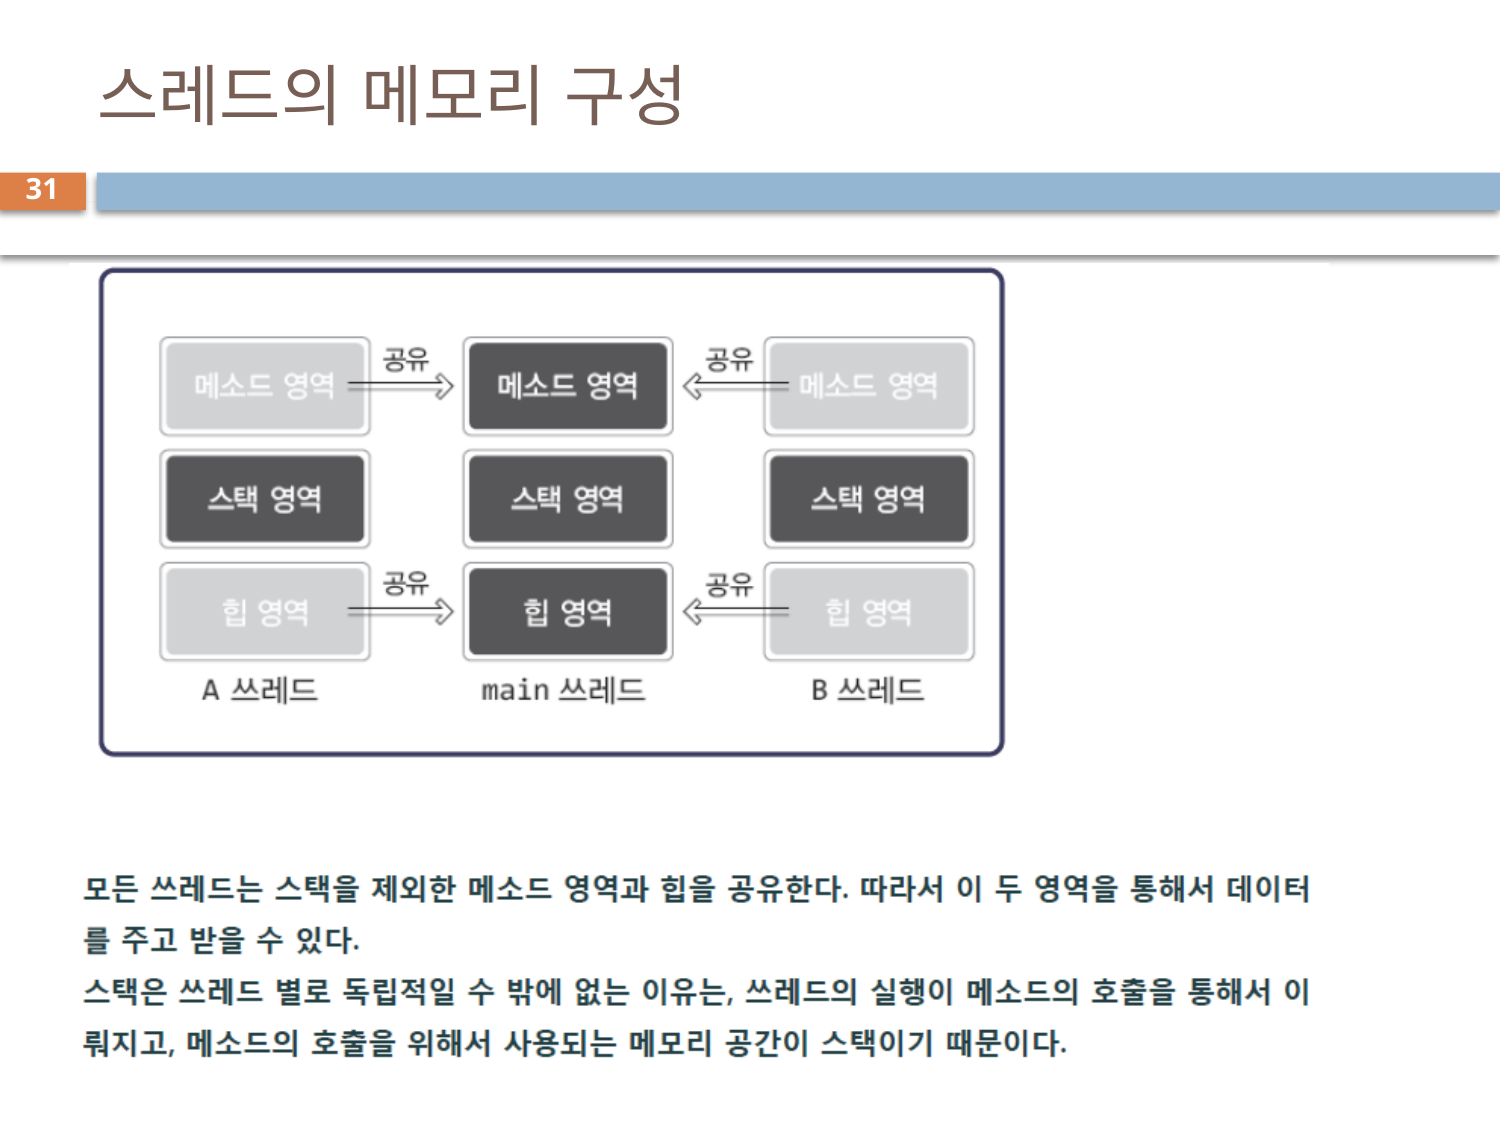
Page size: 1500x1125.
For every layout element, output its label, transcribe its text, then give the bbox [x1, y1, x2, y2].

slide_number 31 [0, 170, 87, 211]
picture [68, 262, 1330, 1068]
title 스레드의 메모리 구성 [82, 37, 1420, 149]
